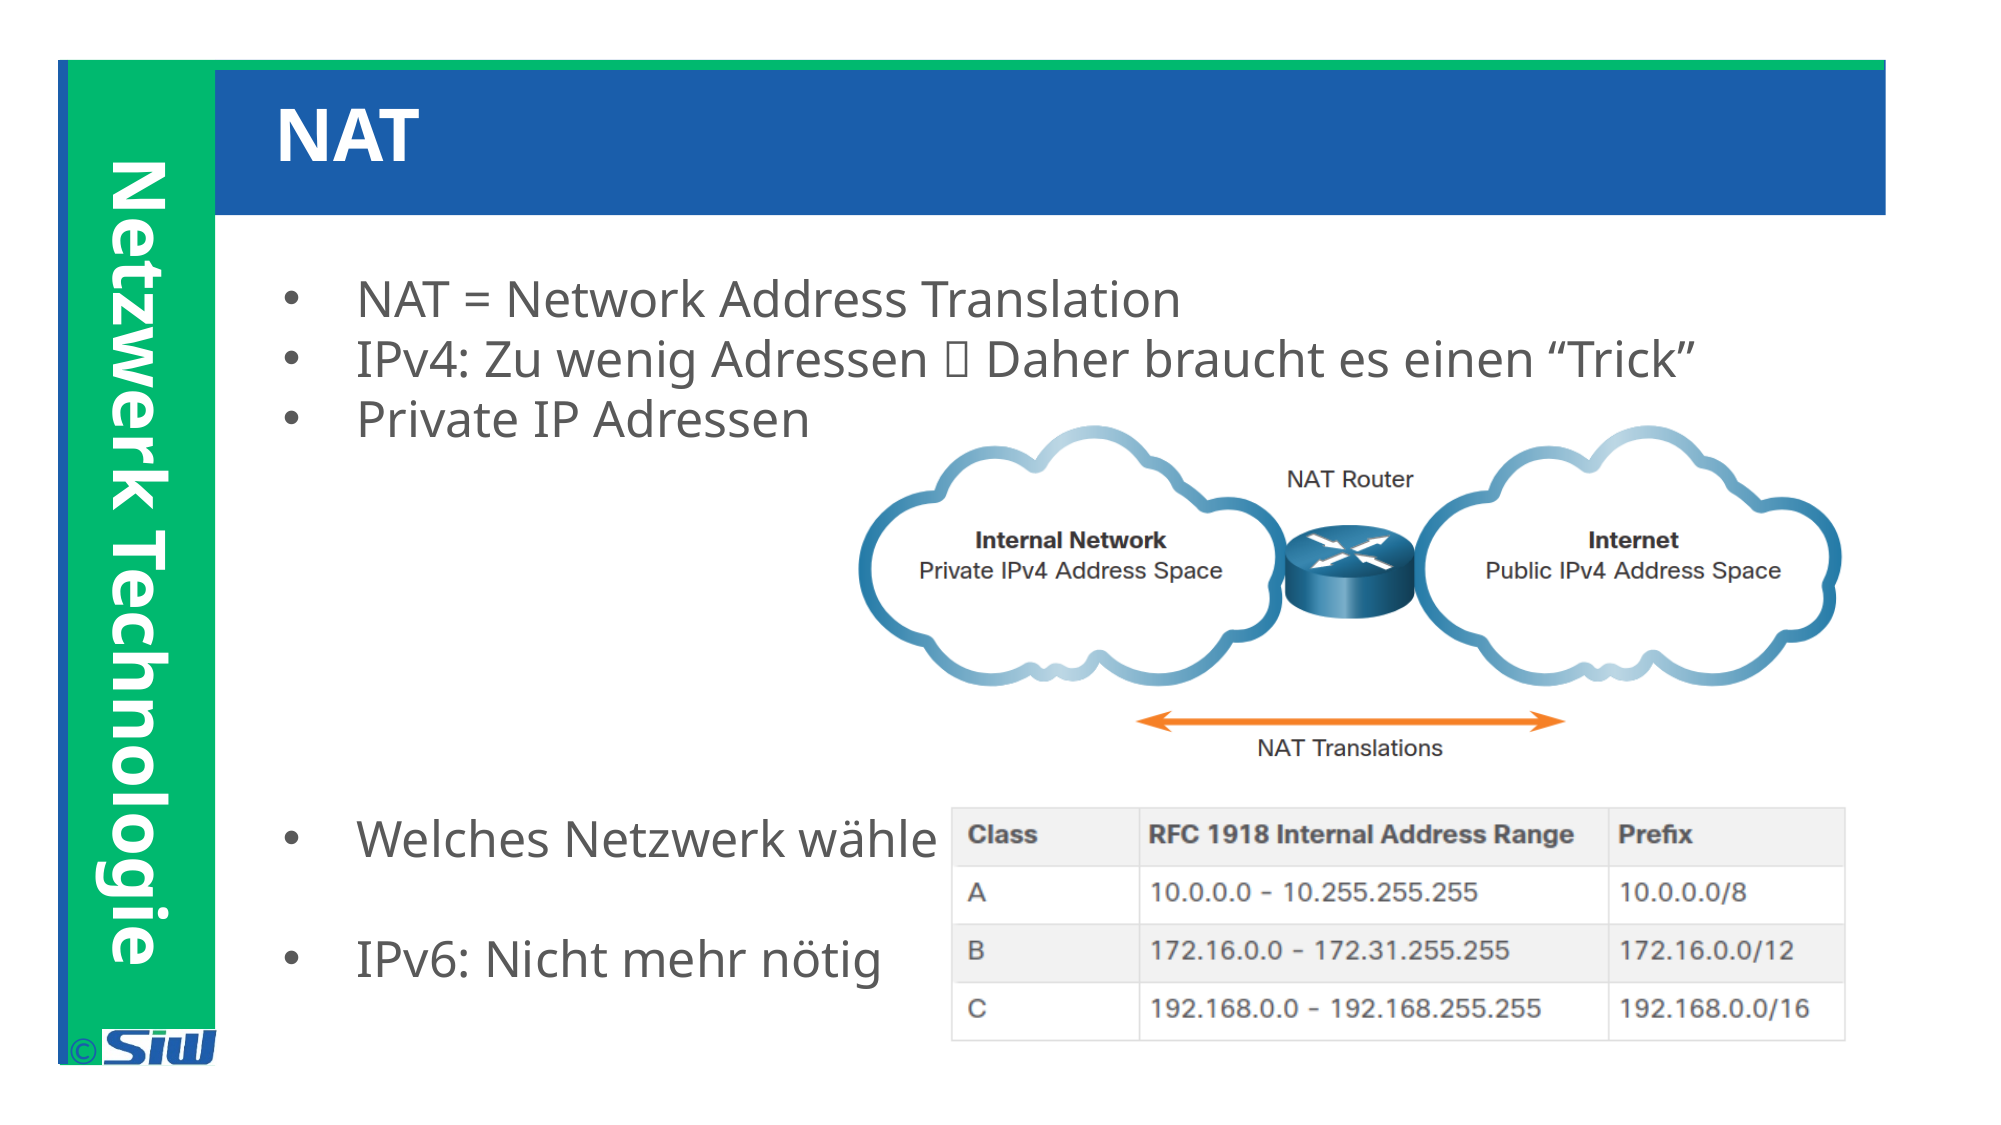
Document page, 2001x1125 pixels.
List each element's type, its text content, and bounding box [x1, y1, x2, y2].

text_box NAT [216, 59, 1886, 216]
picture [942, 798, 1857, 1051]
picture [833, 396, 1857, 796]
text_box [52, 1019, 217, 1081]
text_box NAT = Network Address Translation IPv4: Zu wenig Adressen  Daher braucht es einen “Trick” Private IP Adressen Welches Netzwerk wählen? IPv6: Nicht mehr nötig [268, 260, 1883, 1055]
text_box Netzwerk Technologie [68, 59, 216, 1019]
